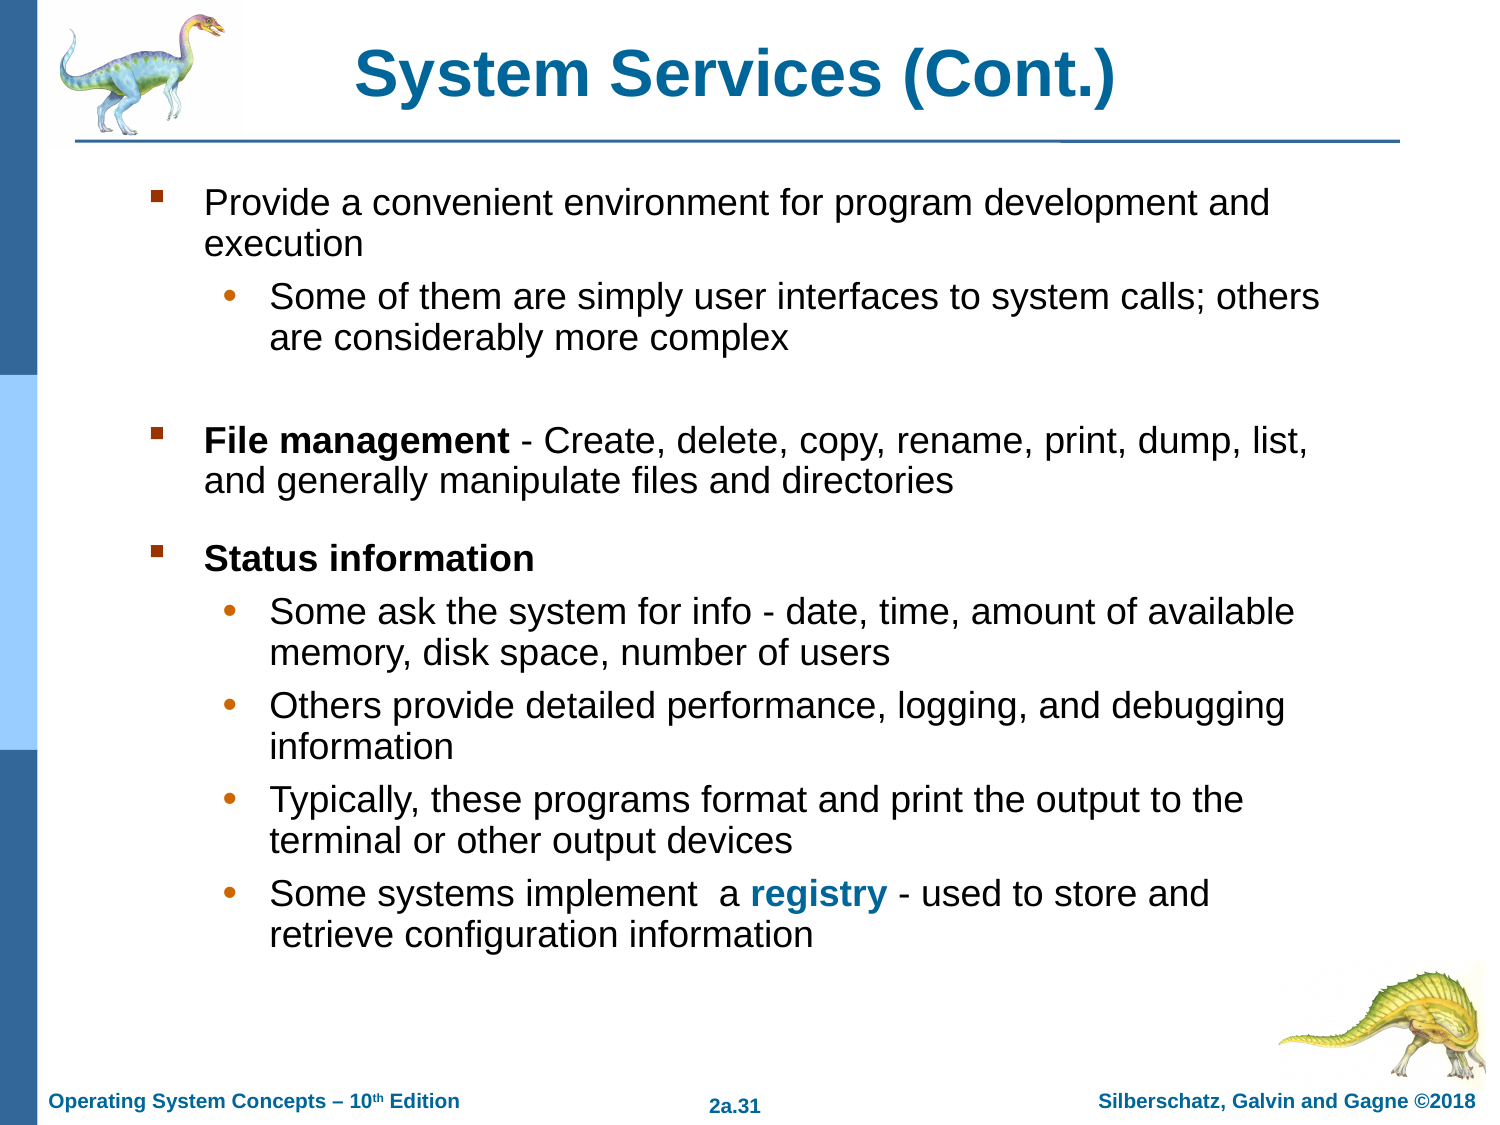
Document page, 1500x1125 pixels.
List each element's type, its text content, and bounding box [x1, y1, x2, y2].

title System Services (Cont.) [75, 22, 1398, 117]
list Provide a convenient environment for program development and execution Some of them are simply user interfaces to system calls; others are considerably more complex File management - Create, delete, copy, rename, print, dump, list, and generally manipulate files and directories Status information Some ask the system for info - date, time, amount of available memory, disk space, number of users Others provide detailed performance, logging, and debugging information Typically, these programs format and print the output to the terminal or other output devices Some systems implement a registry - used to store and retrieve configuration information [132, 176, 1340, 1001]
picture [1275, 959, 1486, 1090]
picture [46, 0, 243, 149]
